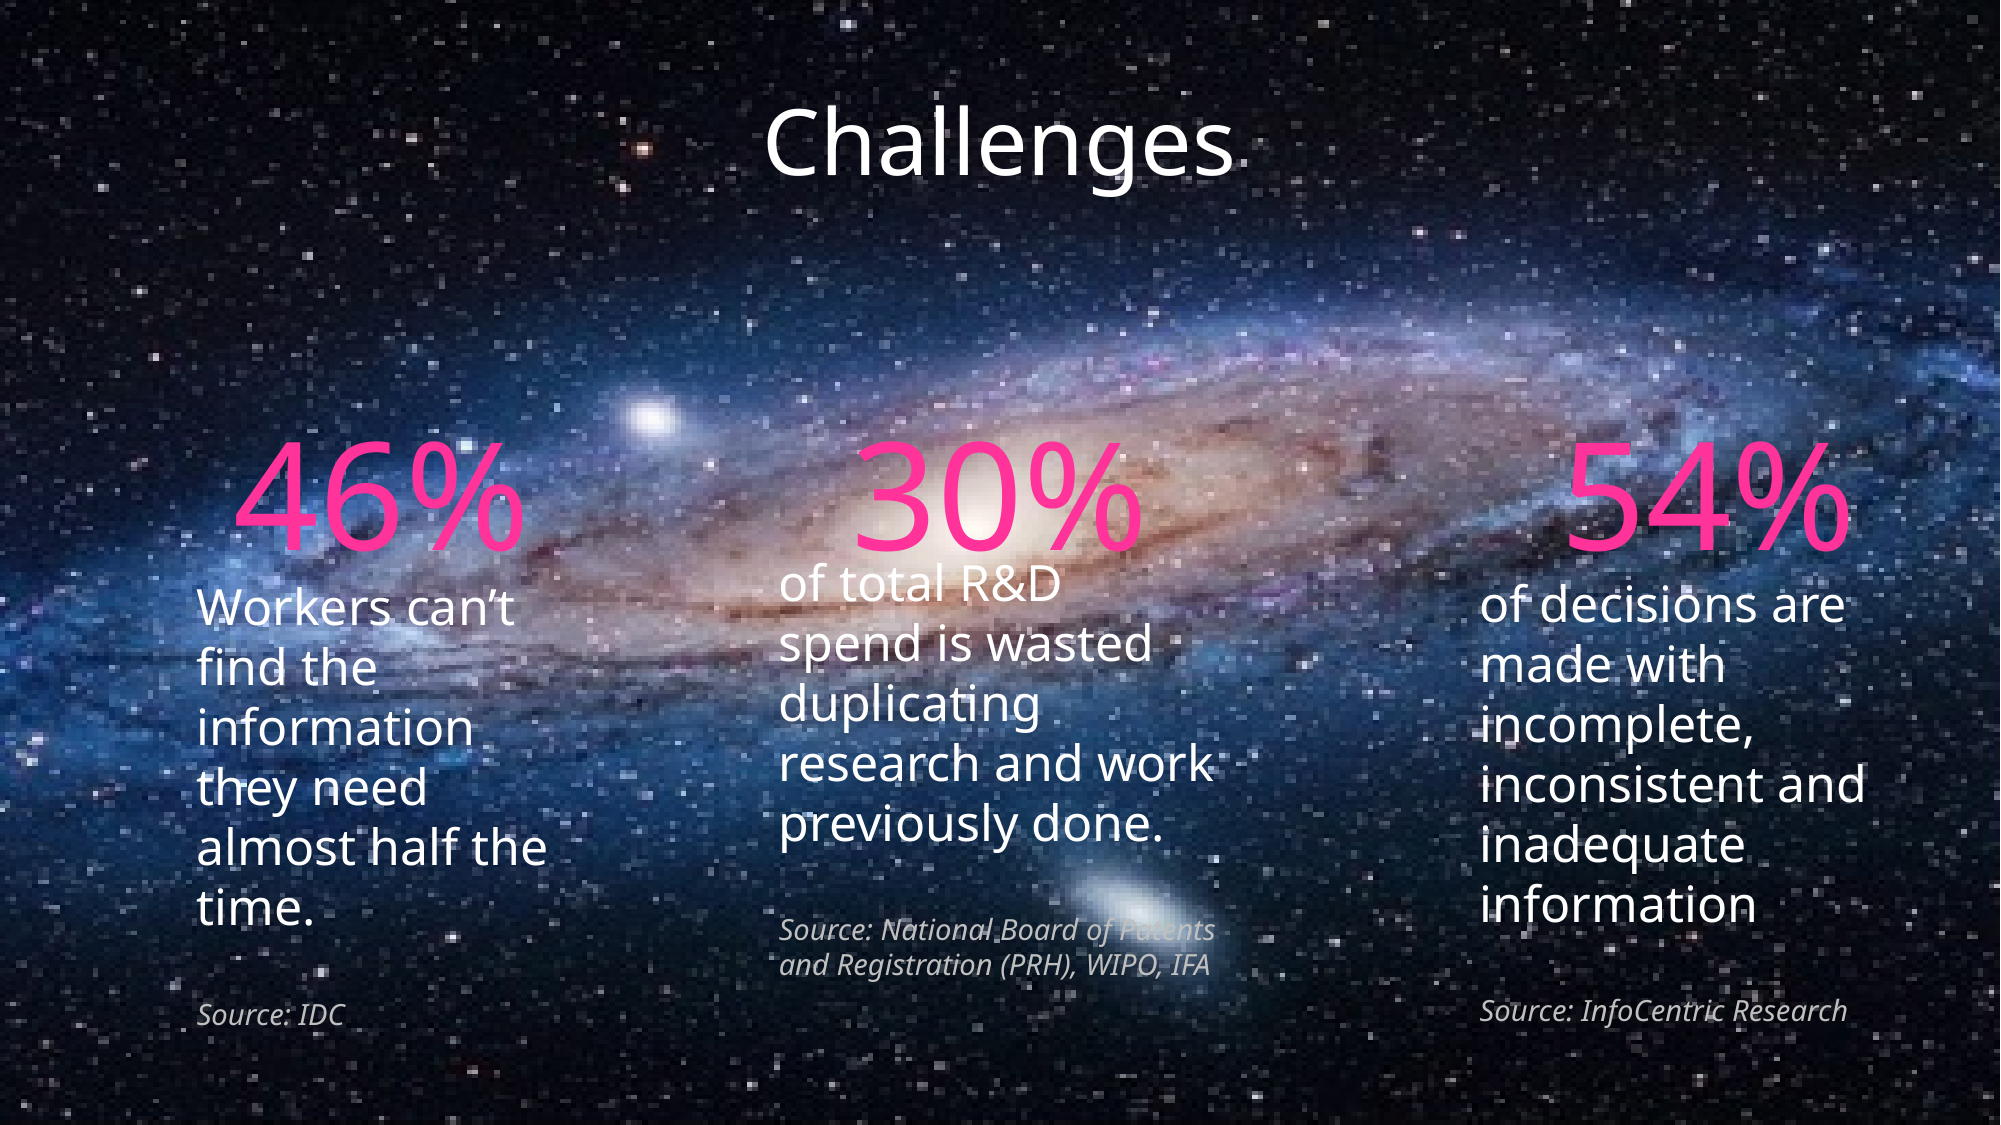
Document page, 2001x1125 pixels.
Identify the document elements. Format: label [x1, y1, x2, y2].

text_box [181, 393, 583, 983]
picture [0, 0, 2000, 1125]
text_box [1464, 393, 1953, 980]
text_box [763, 393, 1236, 933]
